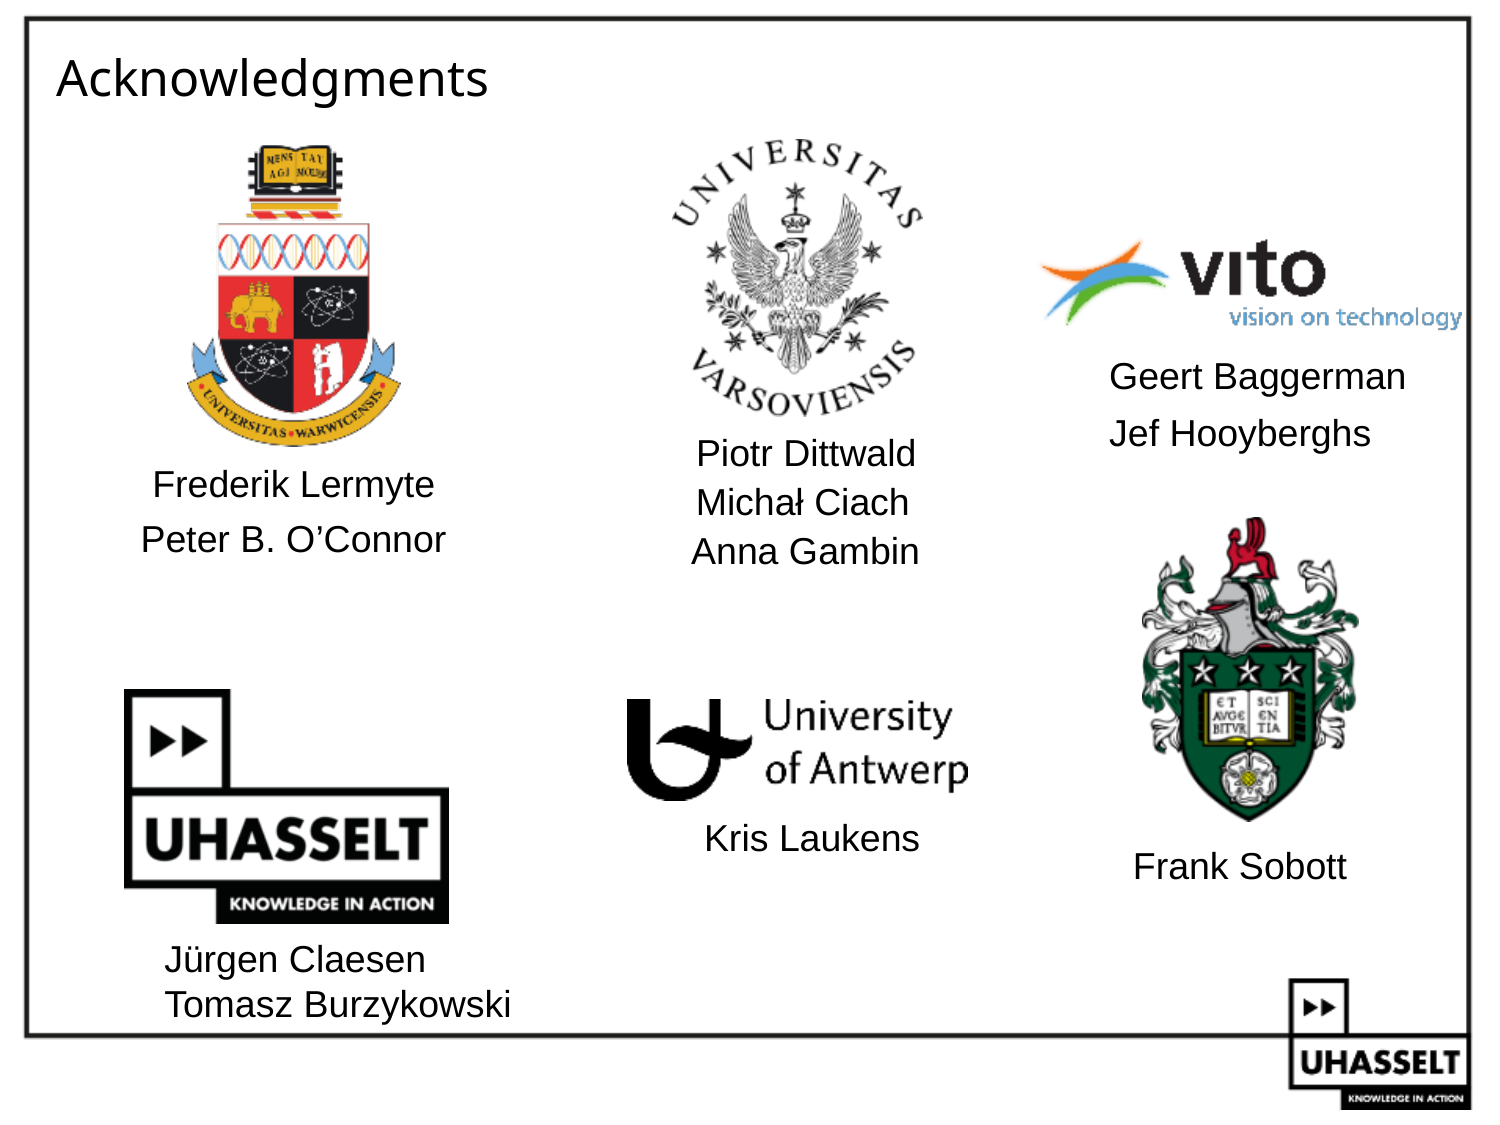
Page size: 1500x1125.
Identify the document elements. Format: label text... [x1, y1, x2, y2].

text_box Anna Gambin [676, 519, 935, 580]
text_box Geert Baggerman [1094, 353, 1422, 405]
text_box Frank Sobott [1118, 835, 1363, 895]
picture [20, 12, 1476, 1110]
text_box Jürgen Claesen Tomasz Burzykowski [149, 927, 527, 1033]
text_box Kris Laukens [689, 809, 936, 867]
text_box Piotr Dittwald [681, 421, 932, 482]
text_box Peter B. O’Connor [125, 507, 462, 568]
text_box Michał Ciach [681, 470, 925, 531]
title Acknowledgments [41, 30, 1459, 122]
text_box Frederik Lermyte [137, 452, 451, 507]
text_box Jef Hooyberghs [1094, 405, 1387, 461]
